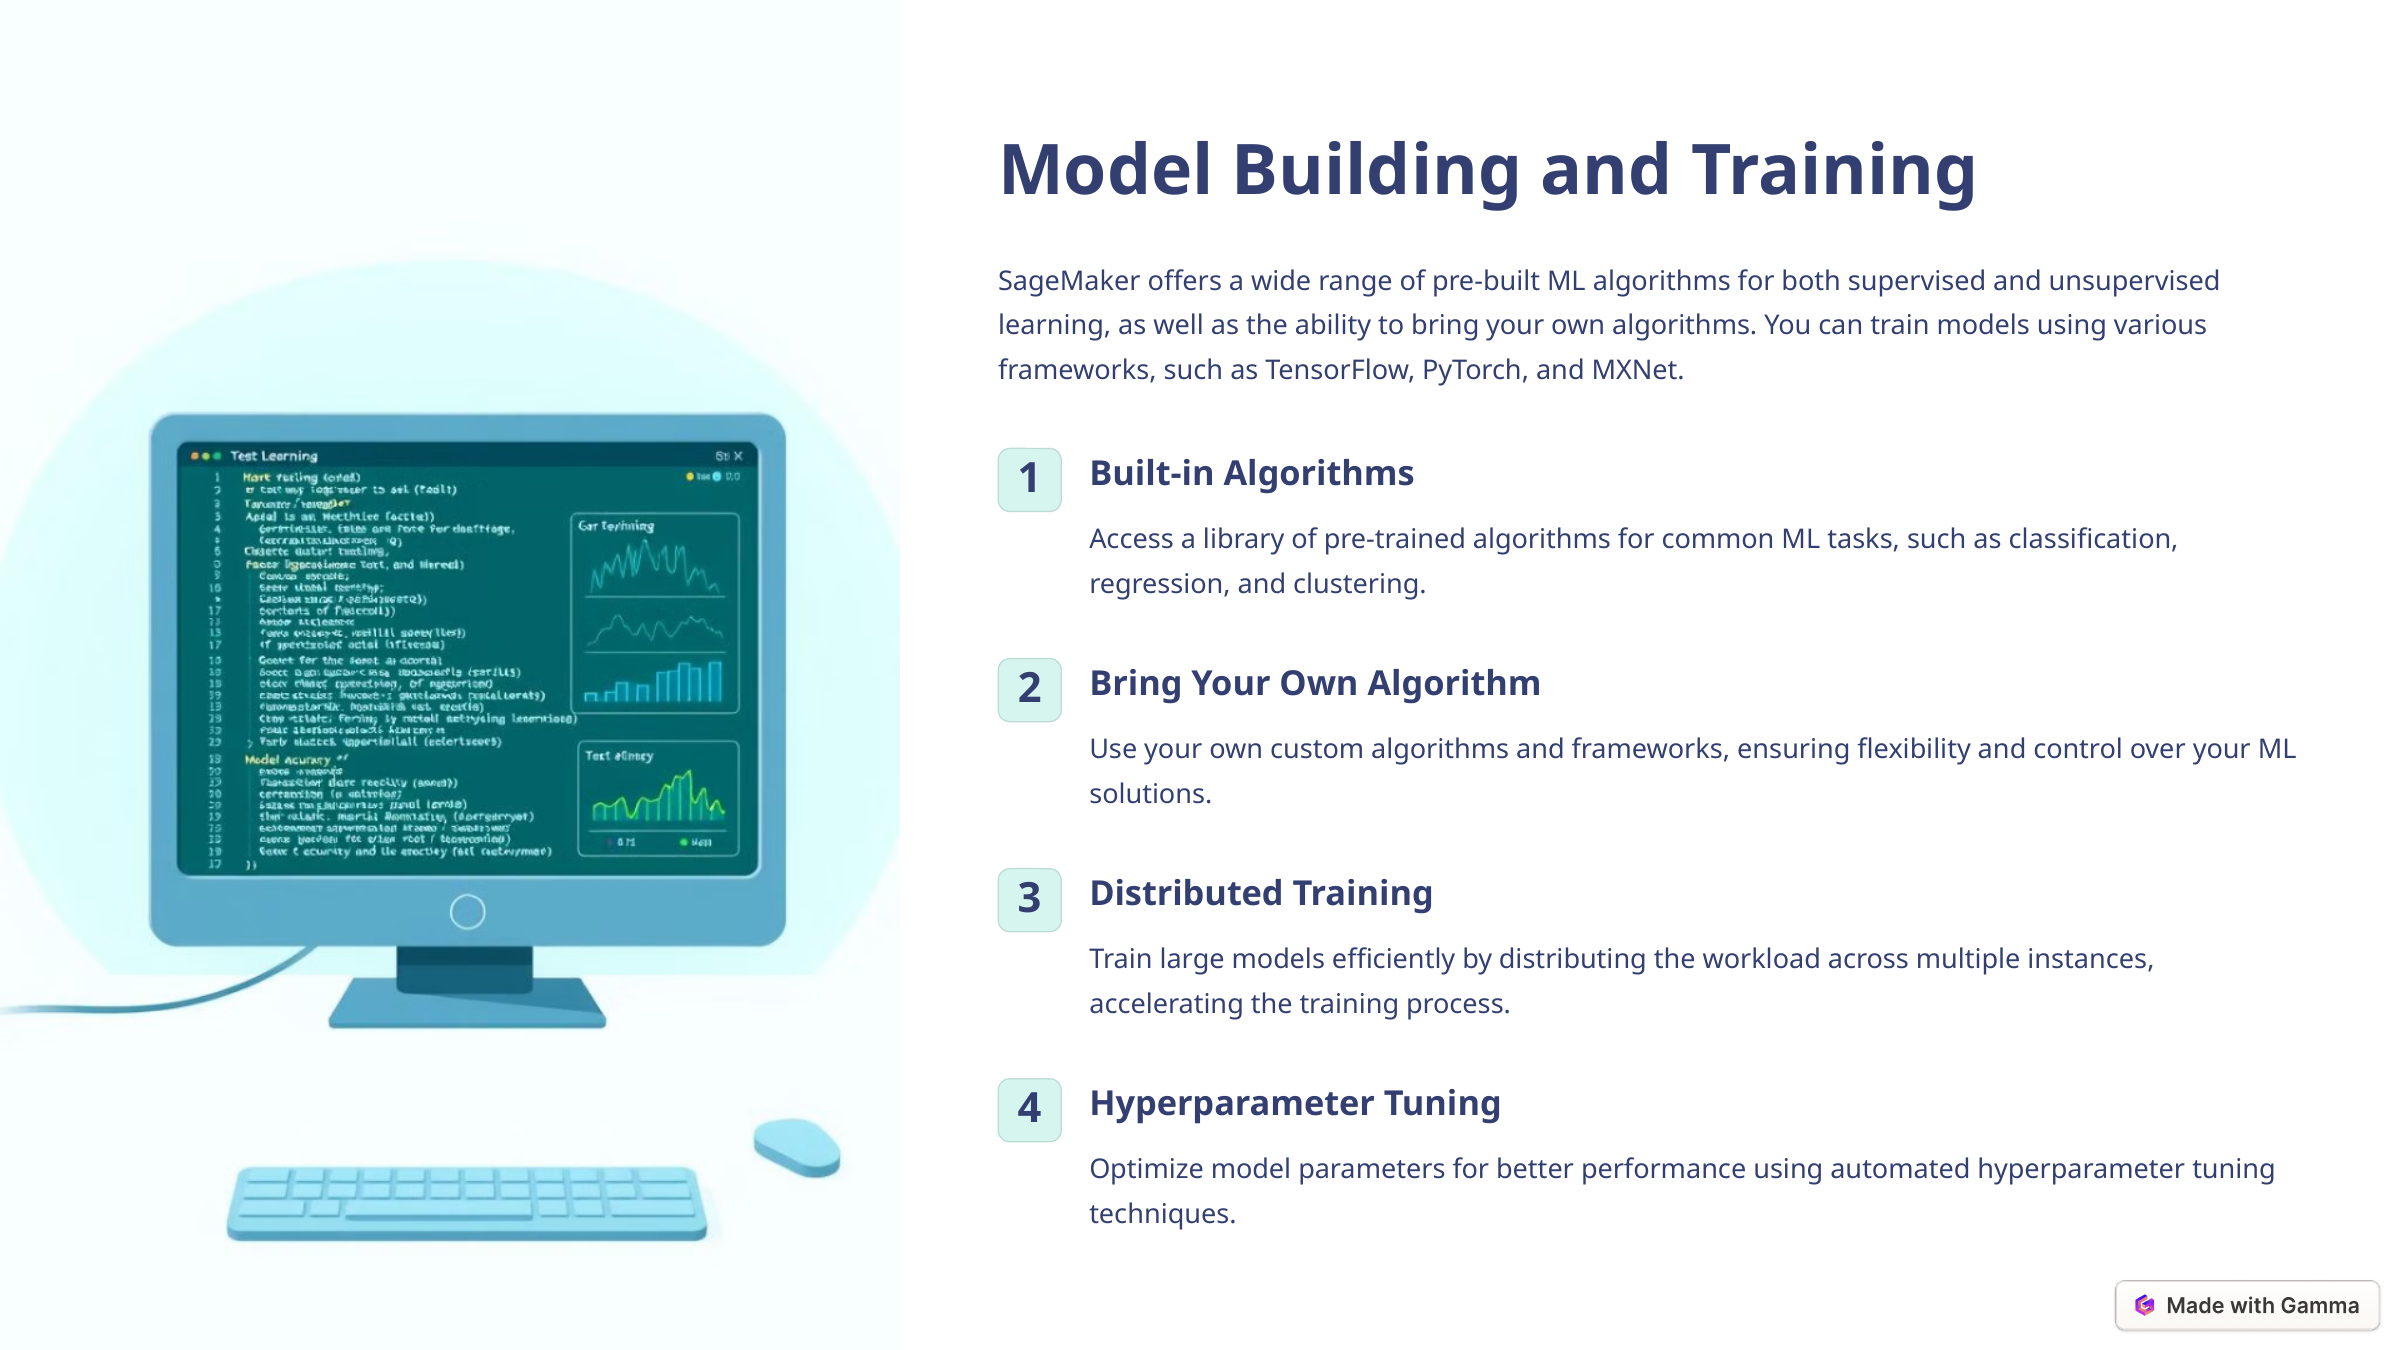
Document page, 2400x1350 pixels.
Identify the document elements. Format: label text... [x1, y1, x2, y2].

text_box Use your own custom algorithms and frameworks, ensuring flexibility and control over your ML solutions. [1089, 719, 2302, 809]
text_box Train large models efficiently by distributing the workload across multiple instances, accelerating the training process. [1089, 929, 2302, 1020]
text_box Built-in Algorithms [1089, 448, 1499, 493]
text_box [998, 448, 1062, 512]
text_box 1 [1018, 458, 1041, 501]
text_box Access a library of pre-trained algorithms for common ML tasks, such as classification, regression, and clustering. [1089, 509, 2302, 599]
picture [0, 0, 900, 1350]
text_box Model Building and Training [998, 120, 2208, 209]
text_box [998, 868, 1062, 932]
text_box 4 [1011, 1089, 1048, 1132]
text_box Bring Your Own Algorithm [1089, 658, 1654, 703]
text_box [998, 1078, 1062, 1142]
text_box [998, 658, 1062, 722]
text_box Hyperparameter Tuning [1089, 1078, 1618, 1123]
text_box Distributed Training [1089, 868, 1530, 913]
text_box 2 [1012, 669, 1048, 712]
text_box Optimize model parameters for better performance using automated hyperparameter tuning techniques. [1089, 1139, 2302, 1230]
text_box SageMaker offers a wide range of pre-built ML algorithms for both supervised and unsupervised learning, as well as the ability to bring your own algorithms. You can train models using various frameworks, such as TensorFlow, PyTorch, and MXNet. [998, 250, 2302, 386]
text_box 3 [1012, 879, 1048, 922]
picture [2106, 1271, 2389, 1339]
